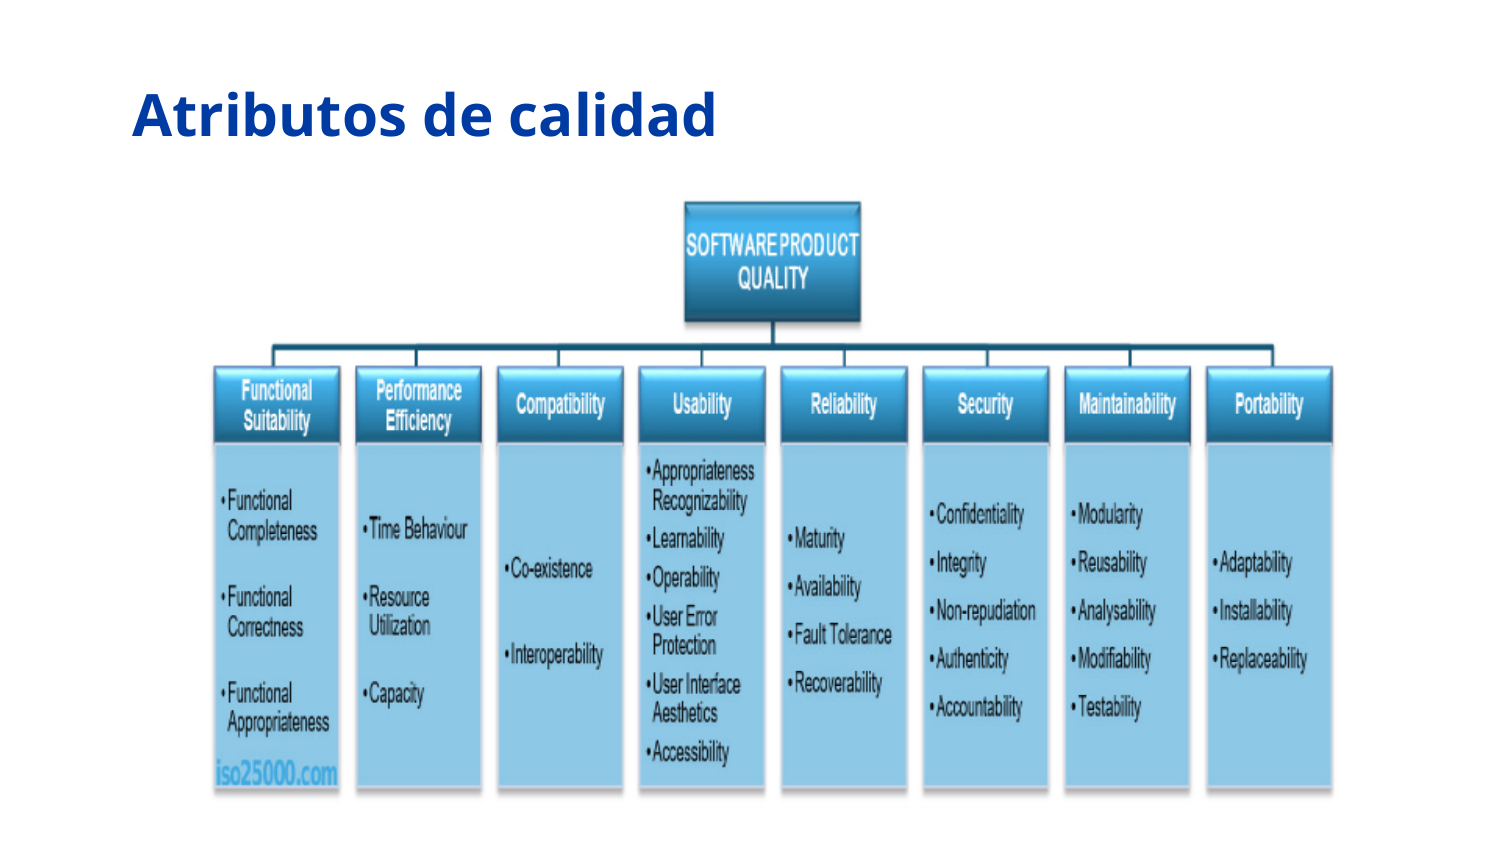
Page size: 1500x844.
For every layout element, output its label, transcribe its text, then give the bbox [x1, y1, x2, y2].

picture [126, 181, 1374, 818]
title Atributos de calidad [116, 63, 1383, 157]
